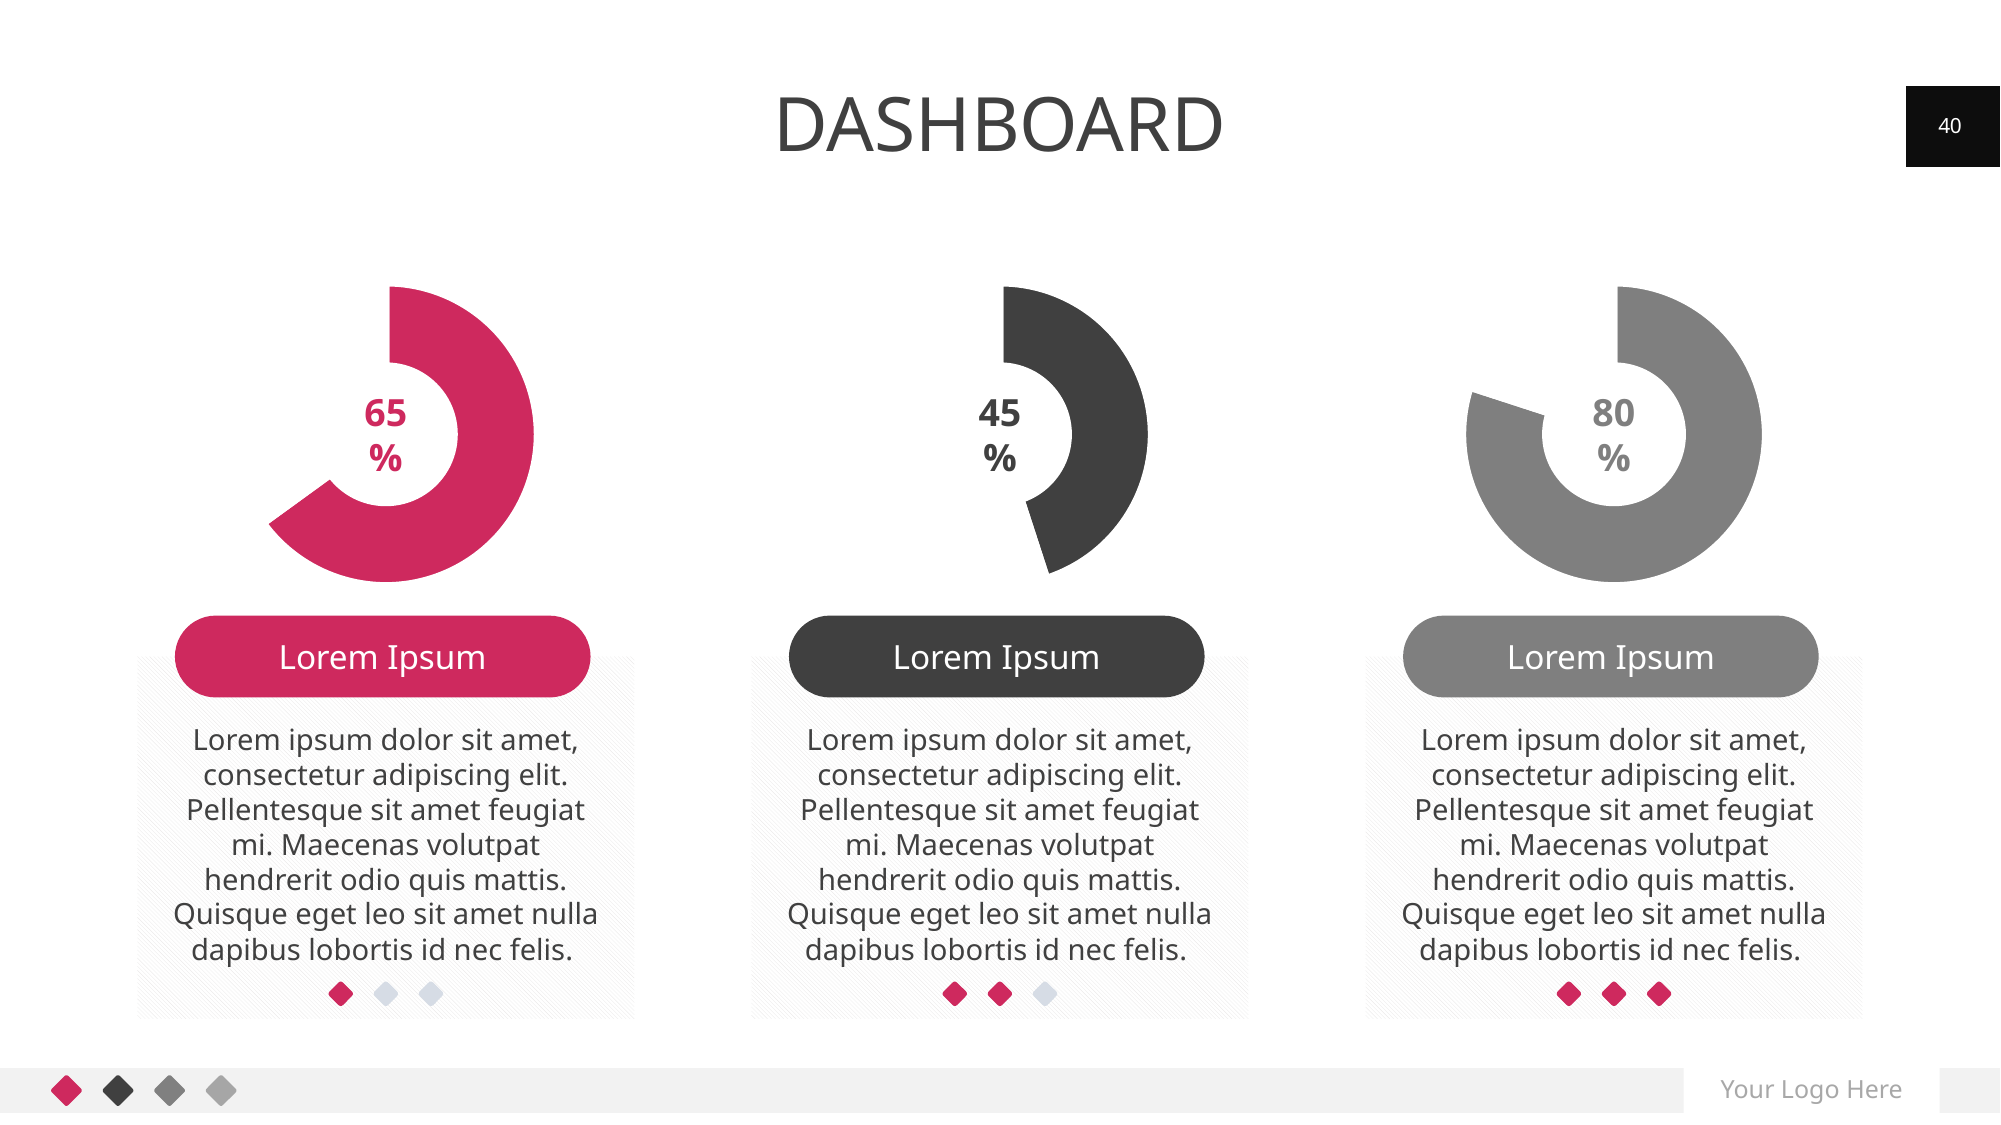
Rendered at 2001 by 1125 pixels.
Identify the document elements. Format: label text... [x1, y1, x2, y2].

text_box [137, 276, 635, 1019]
slide_number 40 [1915, 96, 1985, 157]
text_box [1365, 276, 1863, 1019]
title dashboard [137, 86, 1863, 169]
footer Your Logo Here [1683, 1067, 1940, 1114]
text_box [751, 276, 1249, 1019]
